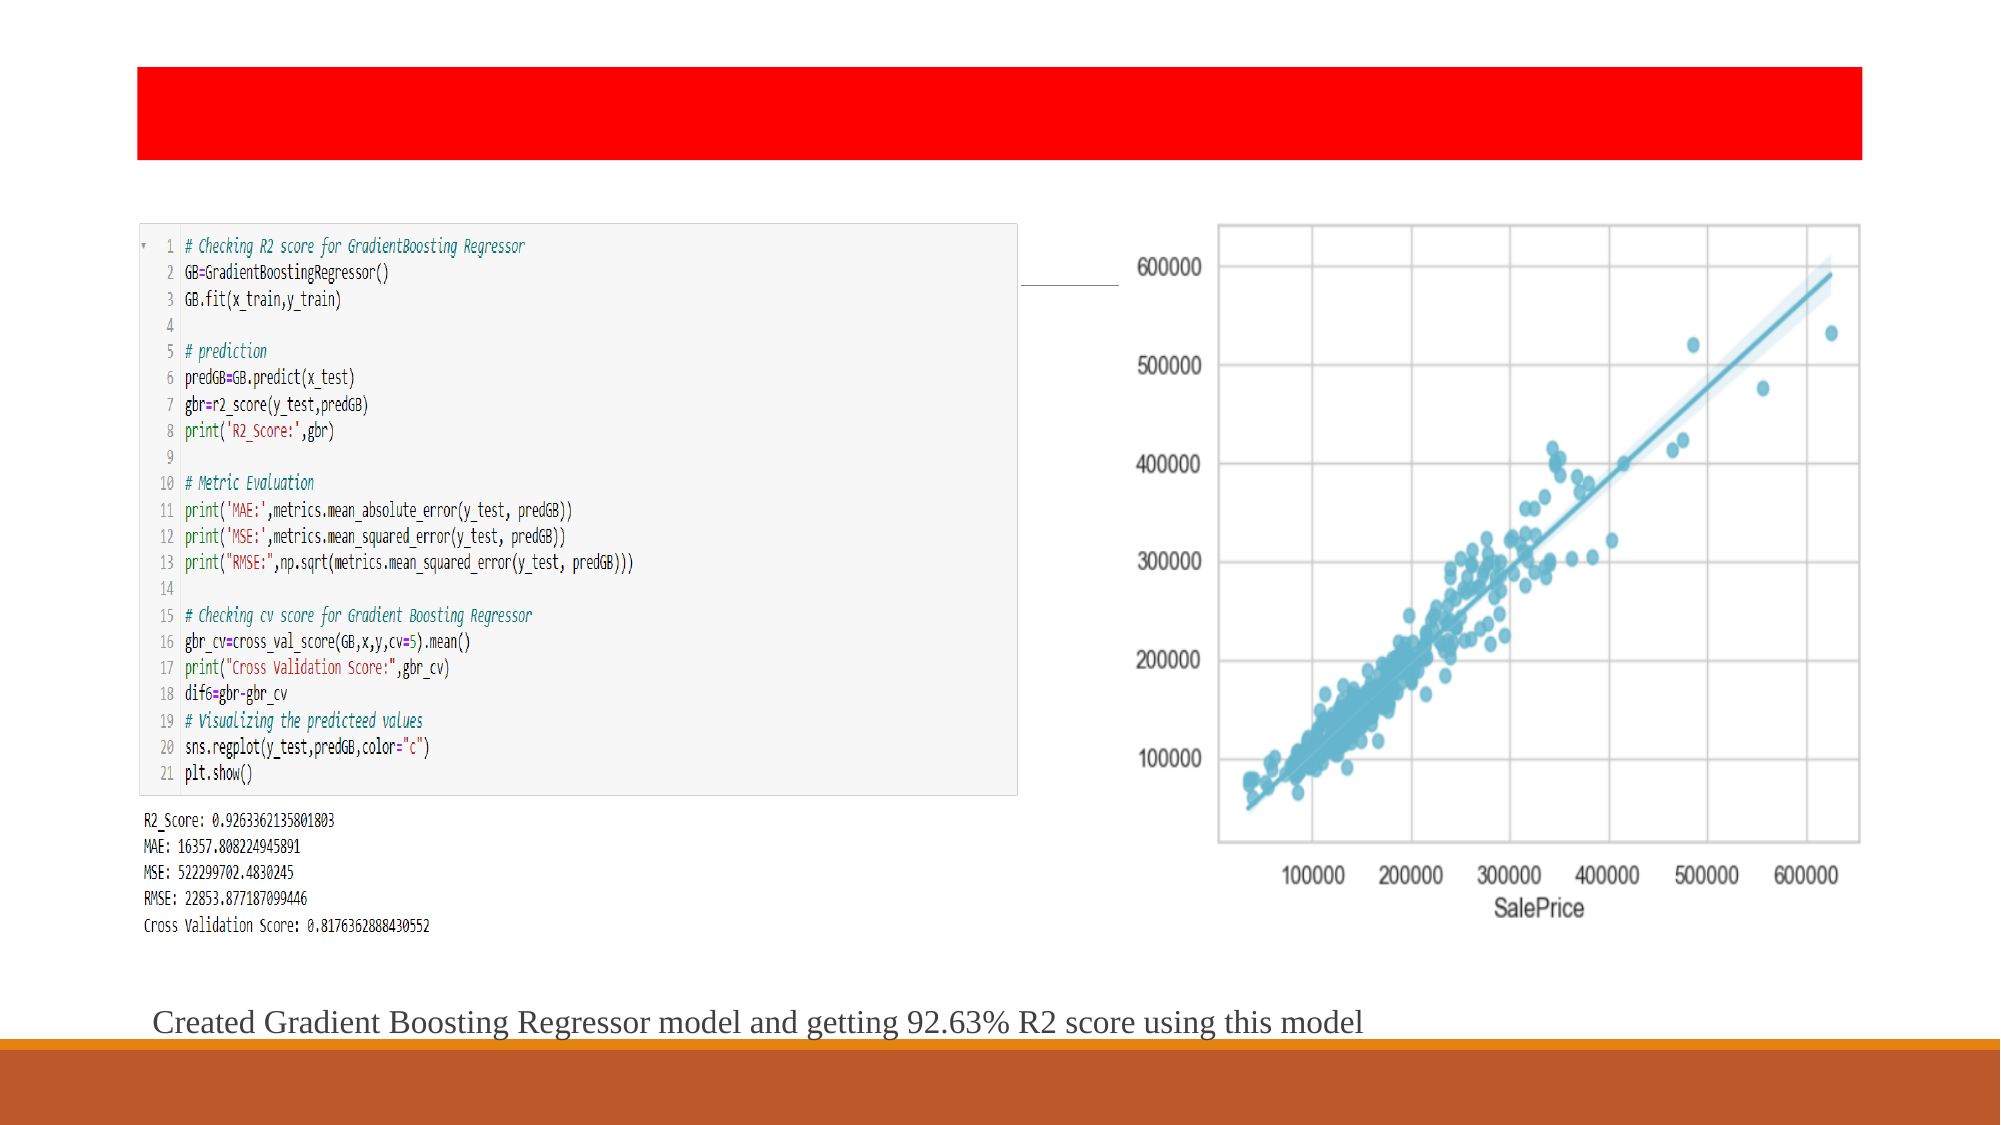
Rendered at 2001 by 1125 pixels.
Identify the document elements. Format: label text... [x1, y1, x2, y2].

list Created Gradient Boosting Regressor model and getting 92.63% R2 score using this model [137, 997, 1863, 1069]
picture [1119, 220, 1864, 950]
picture [136, 220, 1022, 950]
title Gradient Boosting Regressor [137, 67, 1863, 161]
